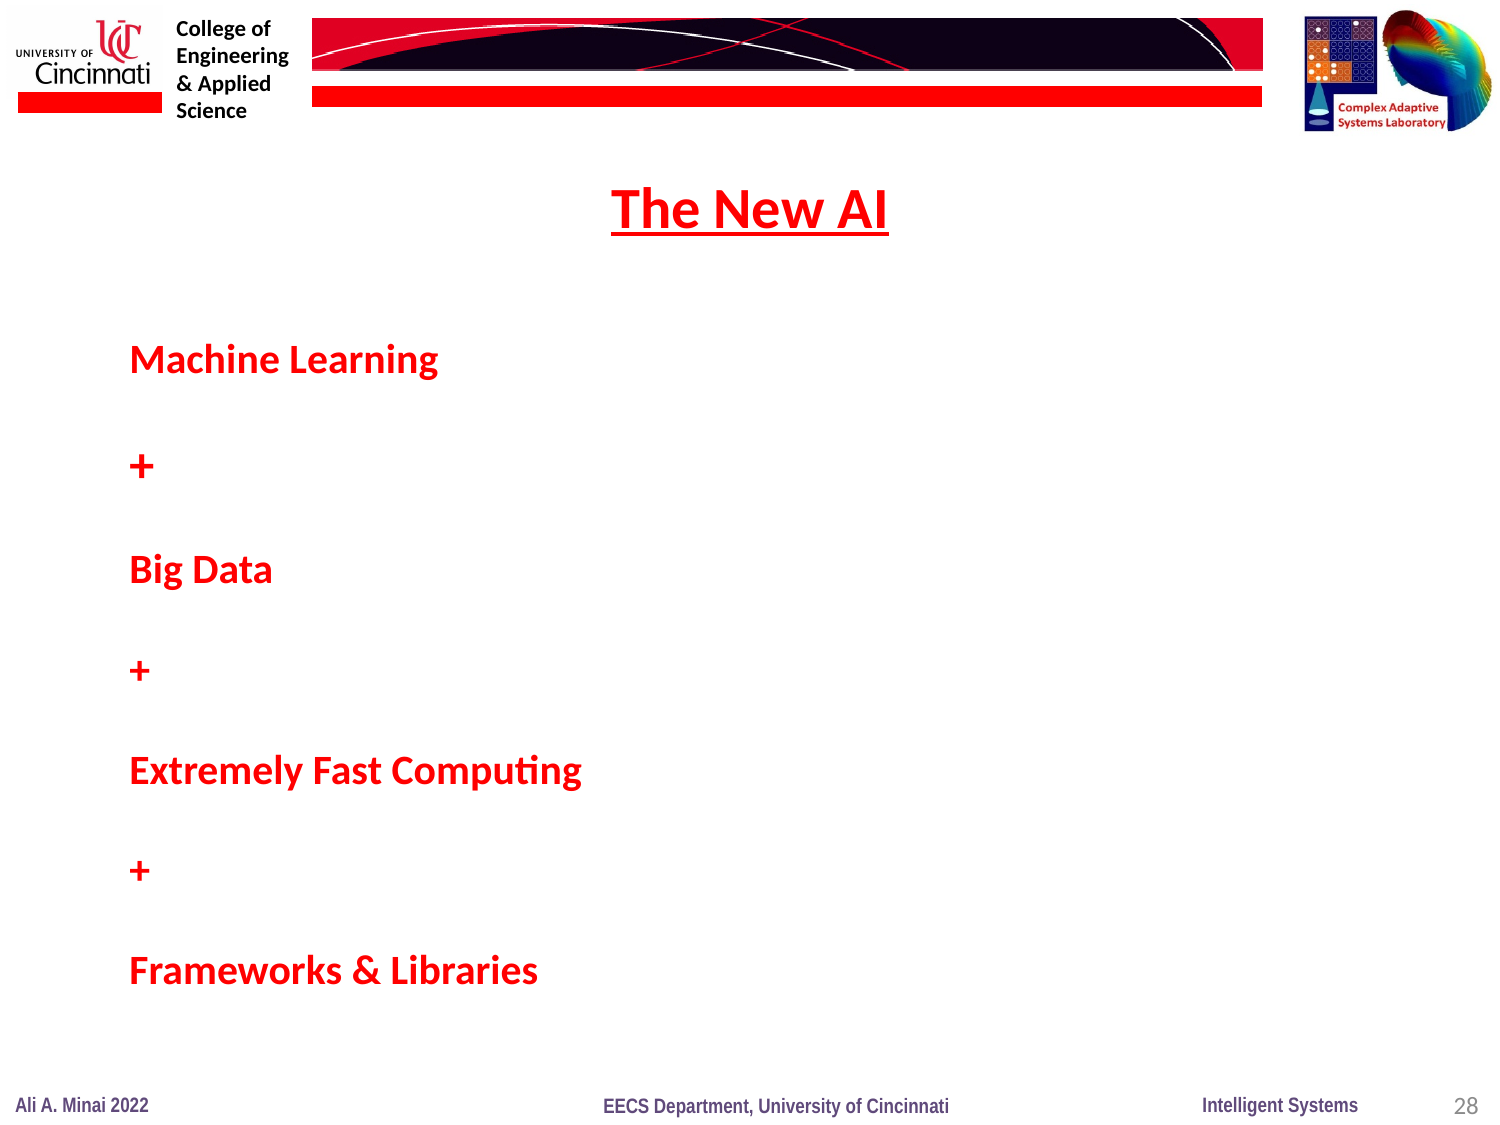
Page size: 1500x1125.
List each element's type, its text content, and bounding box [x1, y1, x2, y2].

picture [1299, 4, 1498, 138]
text_box The New AI [596, 162, 904, 248]
text_box Machine Learning + Big Data + Extremely Fast Computing + Frameworks & Libraries [114, 324, 597, 1000]
picture [6, 5, 163, 99]
picture [312, 18, 1263, 71]
